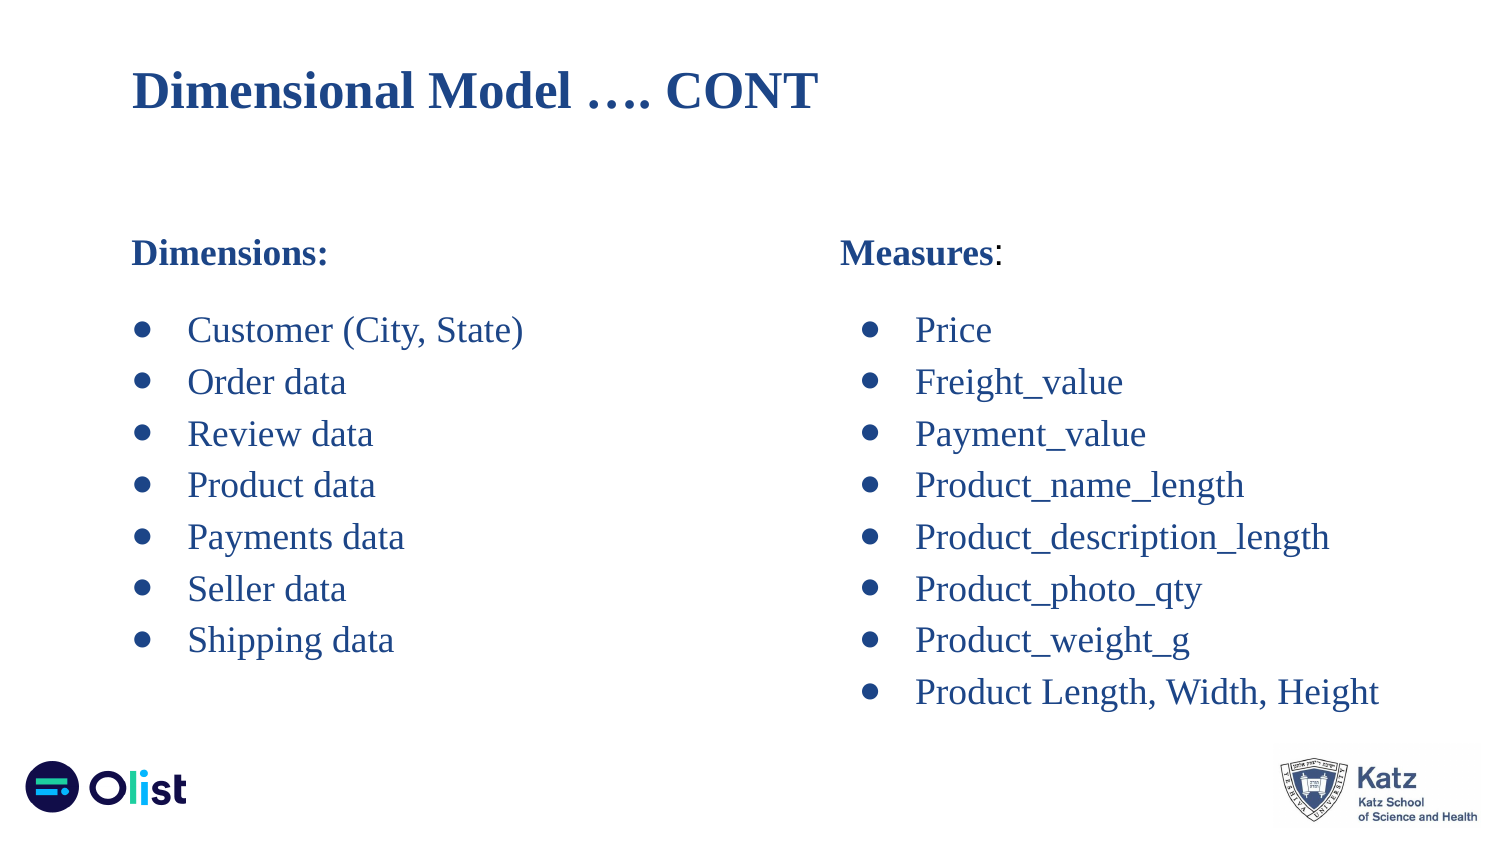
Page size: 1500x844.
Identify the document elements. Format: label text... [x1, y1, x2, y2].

picture [21, 754, 191, 821]
picture [1273, 742, 1481, 828]
list Measures: Price Freight_value Payment_value Product_name_length Product_description_length Product_photo_qty Product_weight_g Product Length, Width, Height [825, 206, 1449, 797]
list Dimensions: Customer (City, State) Order data Review data Product data Payments data Seller data Shipping data [97, 206, 644, 797]
title Dimensional Model …. CONT [51, 40, 1449, 135]
